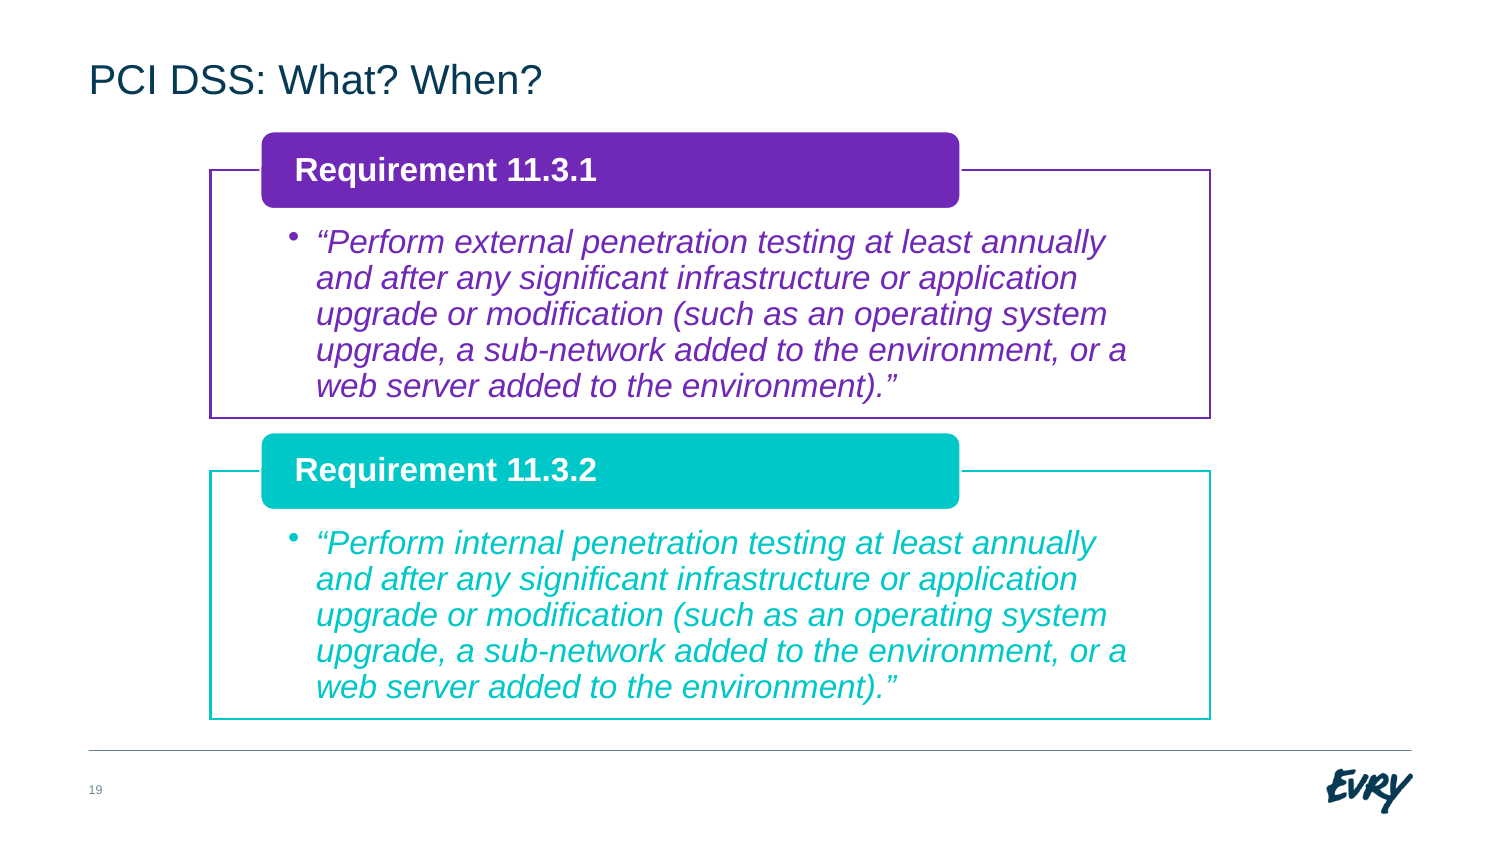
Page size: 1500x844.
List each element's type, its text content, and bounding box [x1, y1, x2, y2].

title PCI DSS: What? When? [88, 47, 721, 213]
picture [1388, 779, 1413, 814]
picture [1376, 779, 1383, 785]
slide_number 19 [88, 781, 119, 797]
picture [1326, 768, 1413, 814]
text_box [210, 91, 1211, 759]
